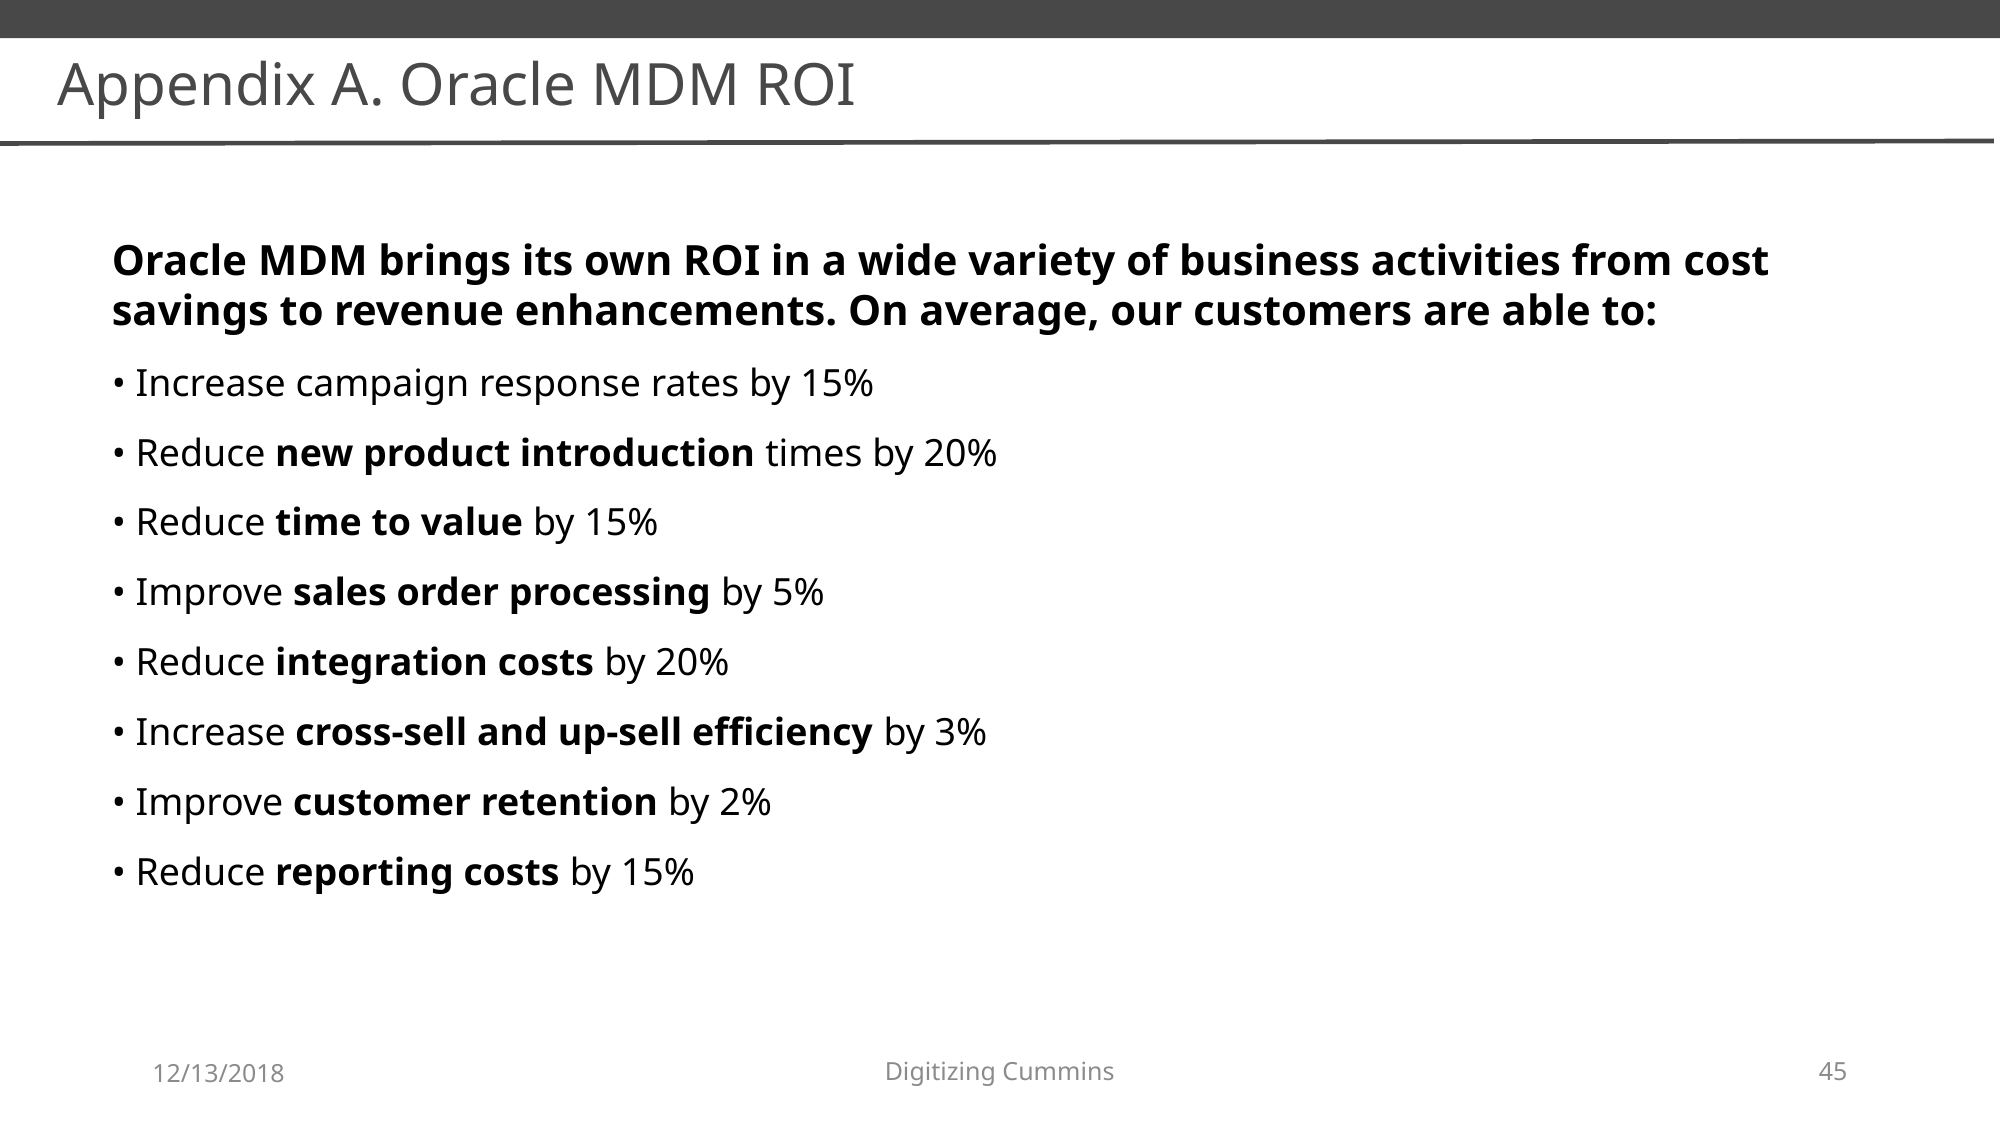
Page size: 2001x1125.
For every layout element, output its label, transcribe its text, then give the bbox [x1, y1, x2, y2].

text_box Oracle MDM brings its own ROI in a wide variety of business activities from cost savings to revenue enhancements. On average, our customers are able to: • Increase campaign response rates by 15% • Reduce new product introduction times by 20% • Reduce time to value by 15% • Improve sales order processing by 5% • Reduce integration costs by 20% • Increase cross-sell and up-sell efficiency by 3% • Improve customer retention by 2% • Reduce reporting costs by 15% [97, 226, 1927, 901]
footer Digitizing Cummins [662, 1042, 1338, 1103]
slide_number 45 [1412, 1042, 1863, 1103]
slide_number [137, 1042, 588, 1103]
list Appendix A. Oracle MDM ROI [42, 48, 1959, 159]
